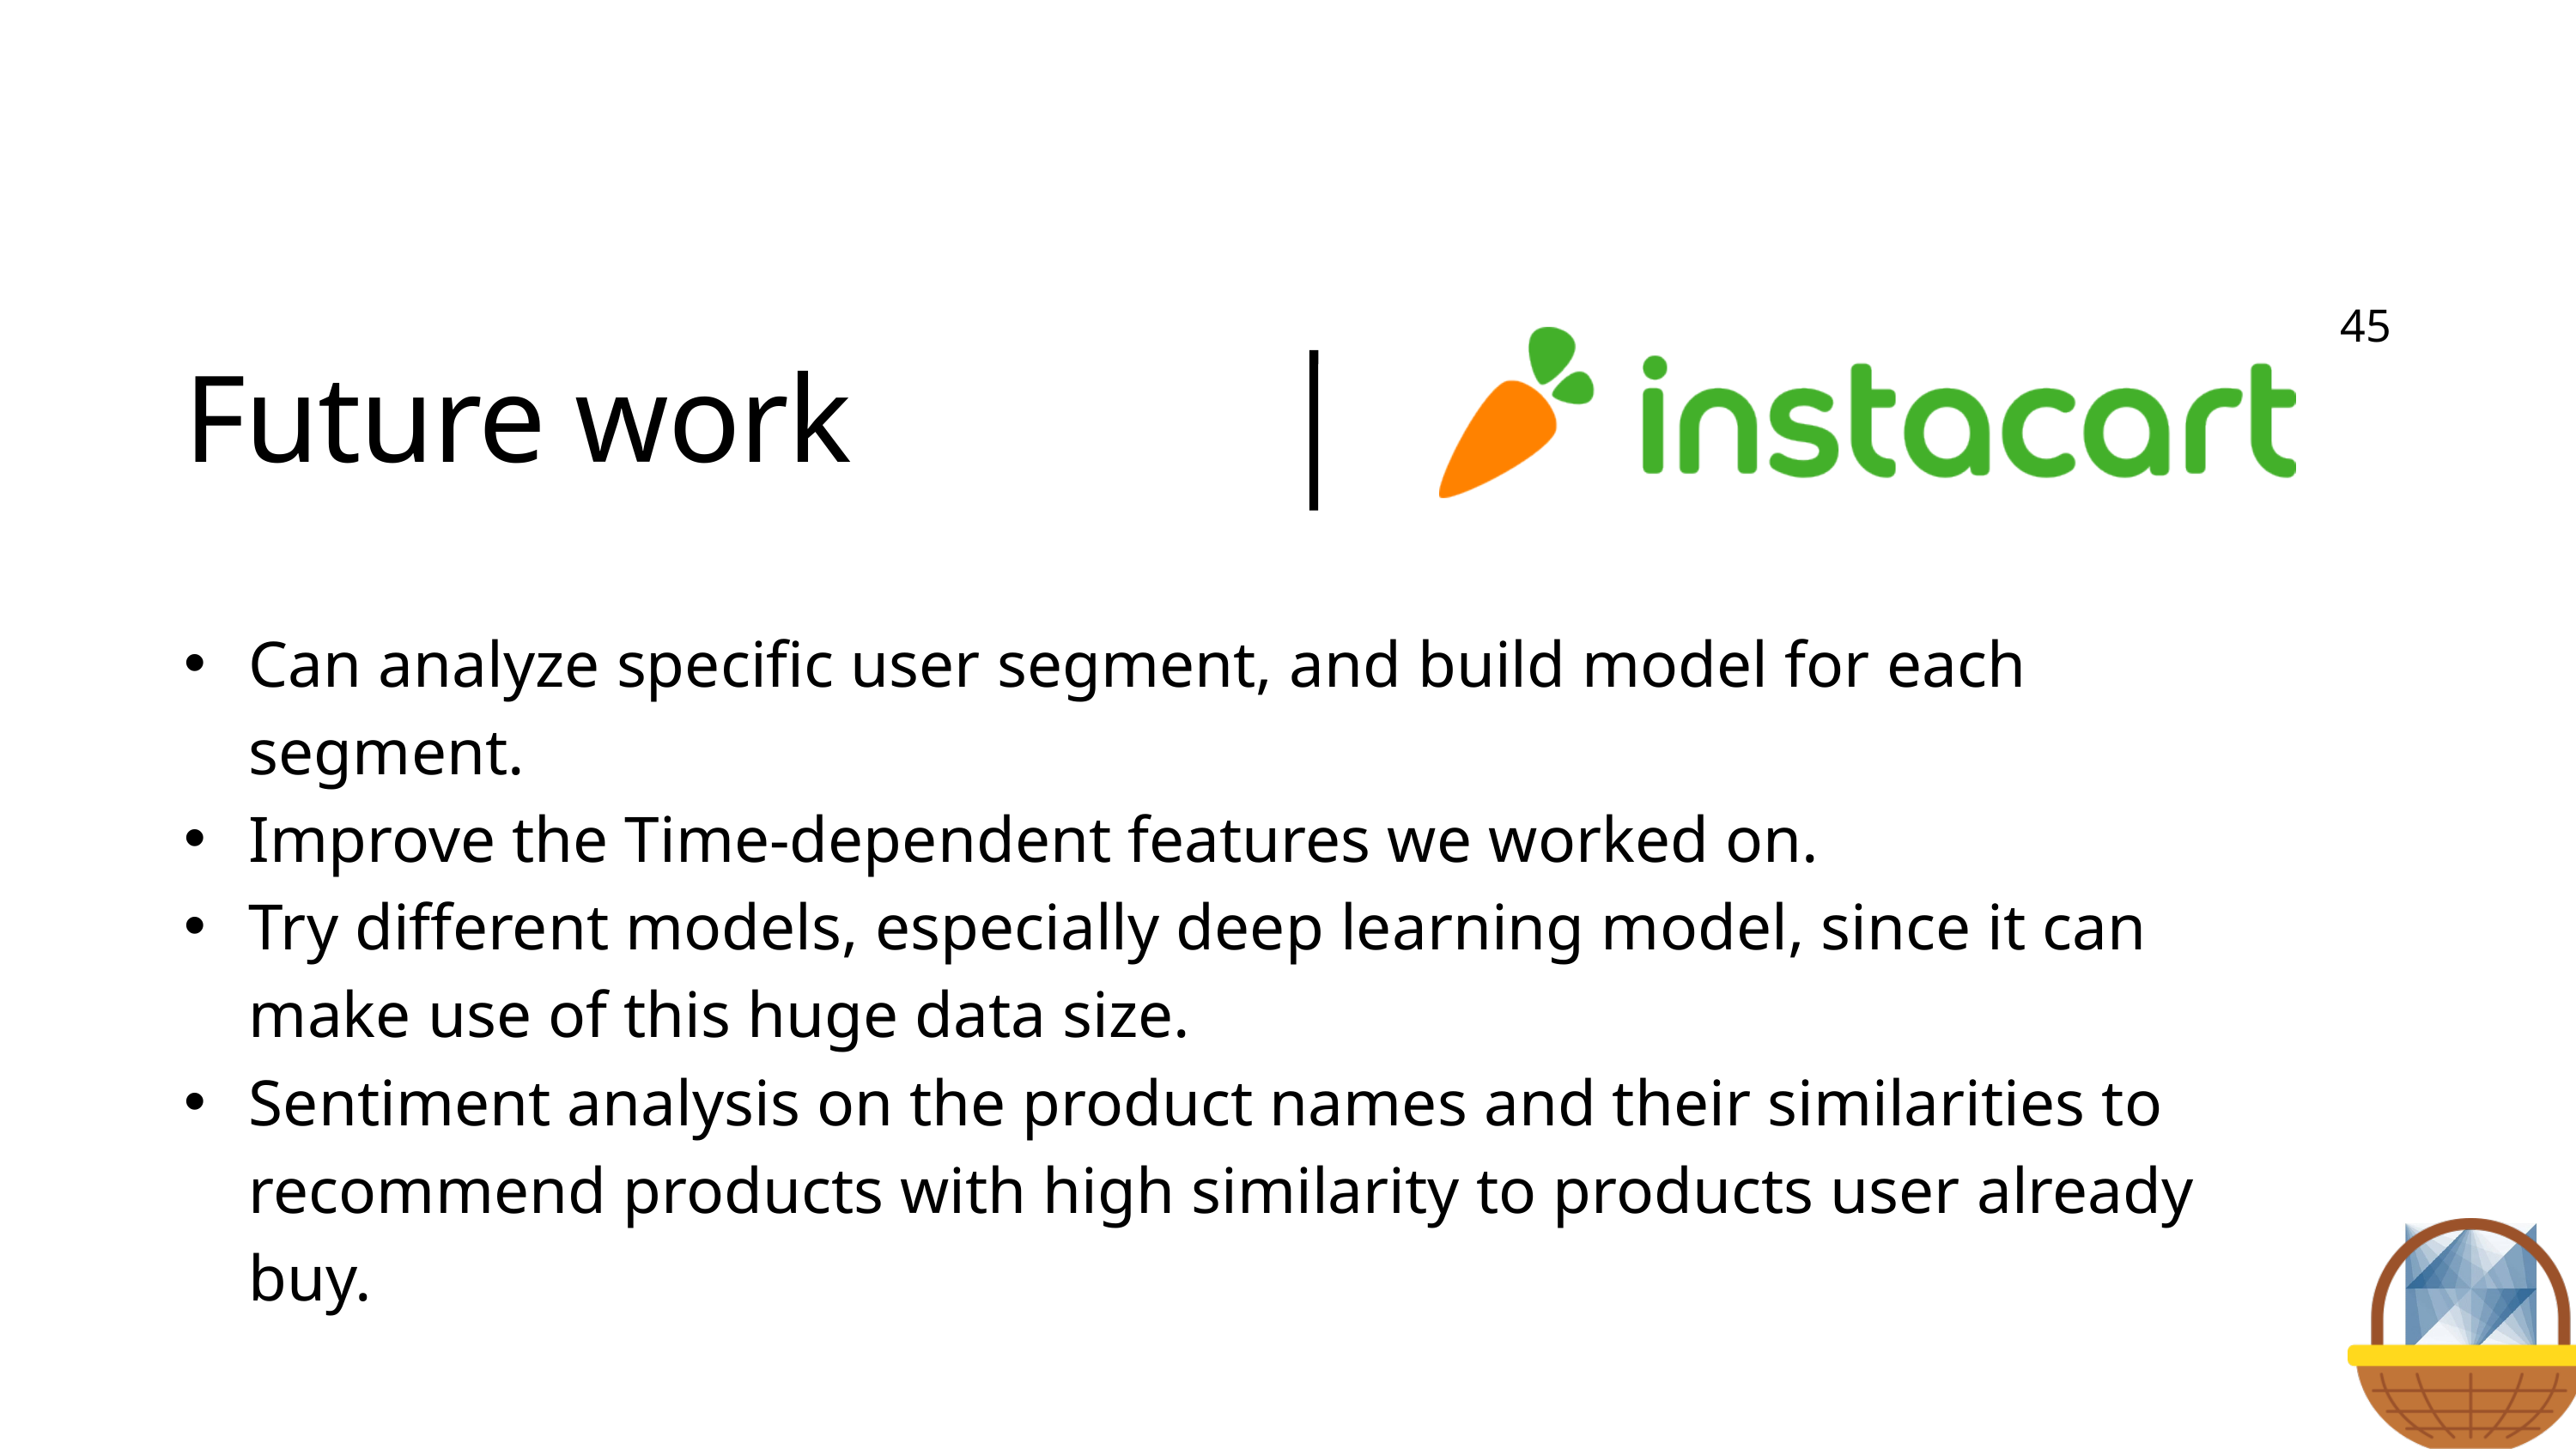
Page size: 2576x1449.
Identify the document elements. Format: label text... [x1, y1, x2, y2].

text_box Can analyze specific user segment, and build model for each segment. Improve the Time-dependent features we worked on. Try different models, especially deep learning model, since it can make use of this huge data size. Sentiment analysis on the product names and their similarities to recommend products with high similarity to products user already buy. [184, 730, 2296, 1313]
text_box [2339, 1180, 2576, 1449]
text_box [184, 144, 2392, 723]
